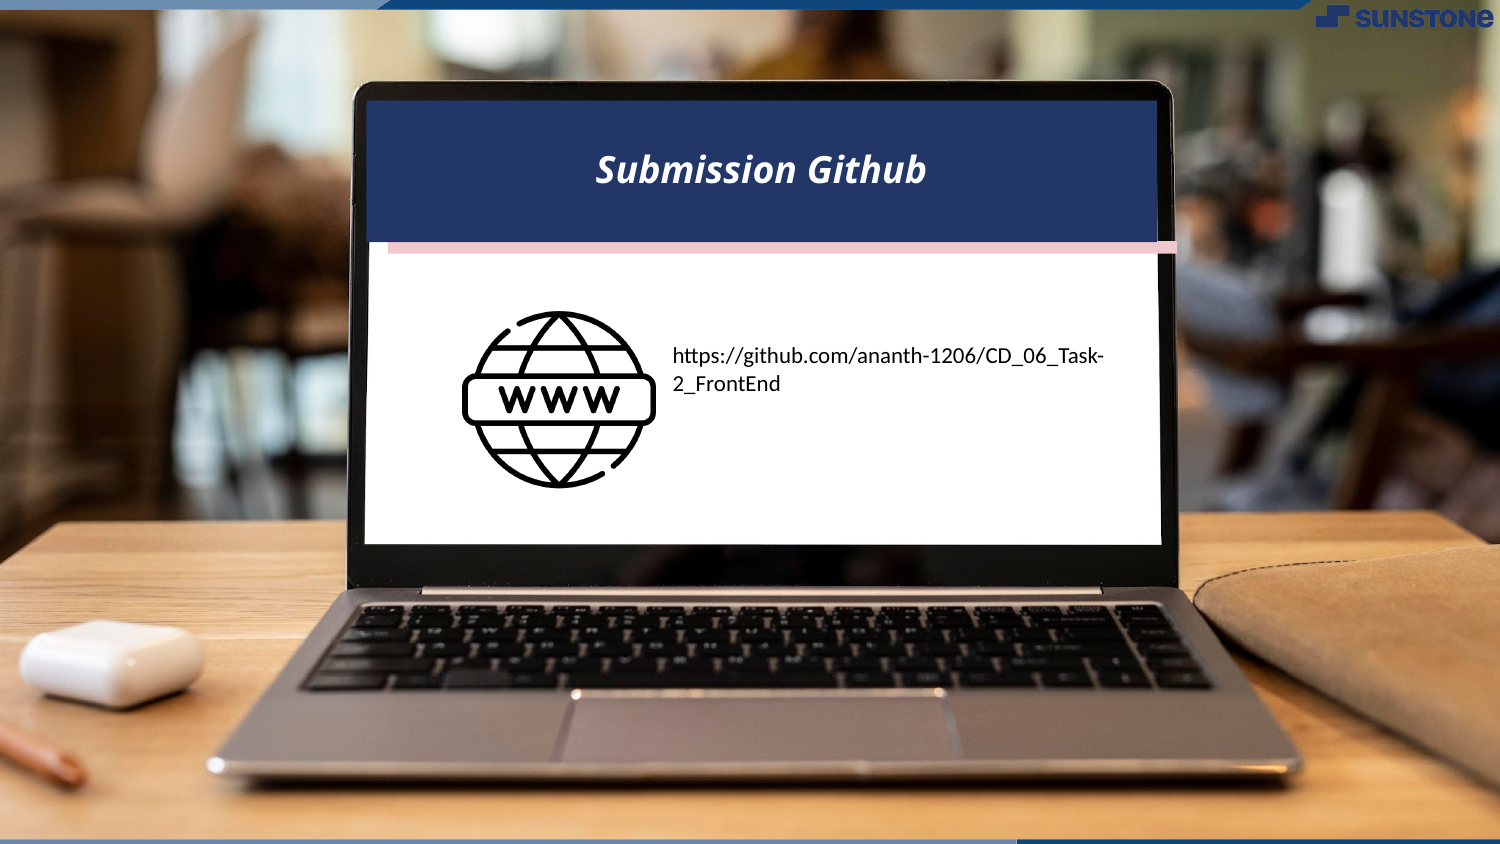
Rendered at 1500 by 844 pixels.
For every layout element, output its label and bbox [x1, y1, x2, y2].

text_box [0, 0, 1500, 844]
